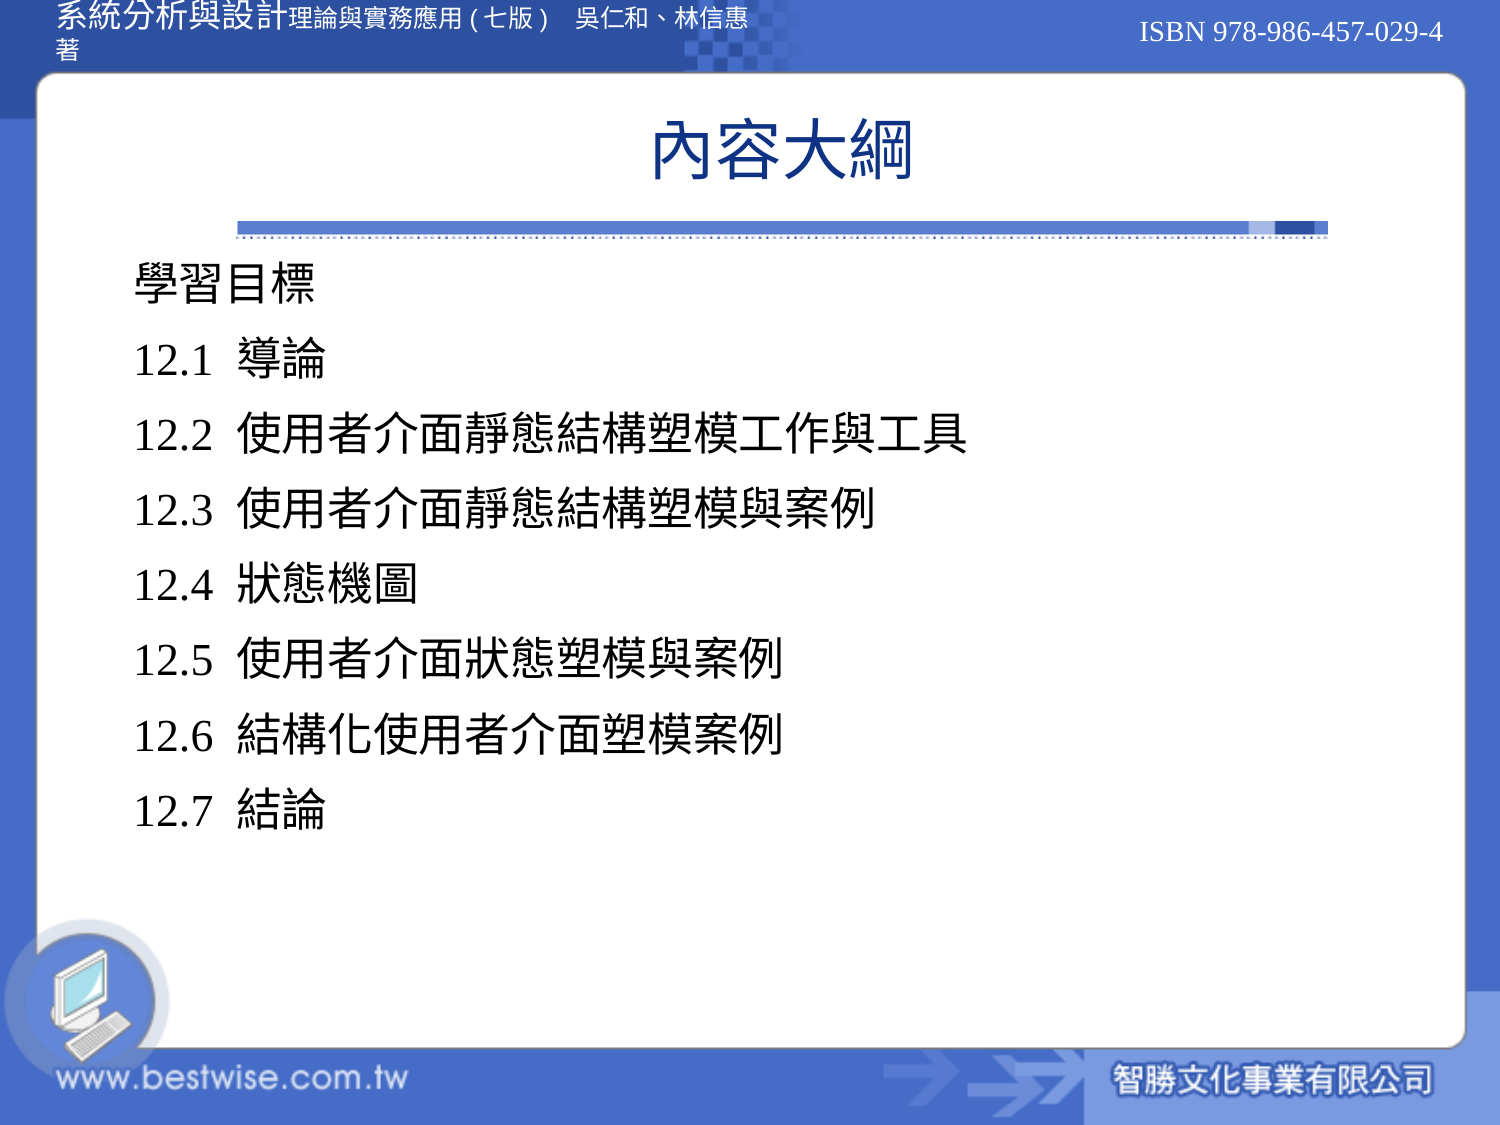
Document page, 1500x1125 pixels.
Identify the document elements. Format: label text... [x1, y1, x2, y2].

title 內容大綱 [177, 73, 1388, 222]
picture [195, 0, 206, 19]
list 學習目標 12.1 導論 12.2 使用者介面靜態結構塑模工作與工具 12.3 使用者介面靜態結構塑模與案例 12.4 狀態機圖 12.5 使用者介面狀態塑模與案例 12.6 結構化使用者介面塑模案例 12.7 結論 [117, 235, 1447, 1033]
picture [0, 0, 1500, 1125]
